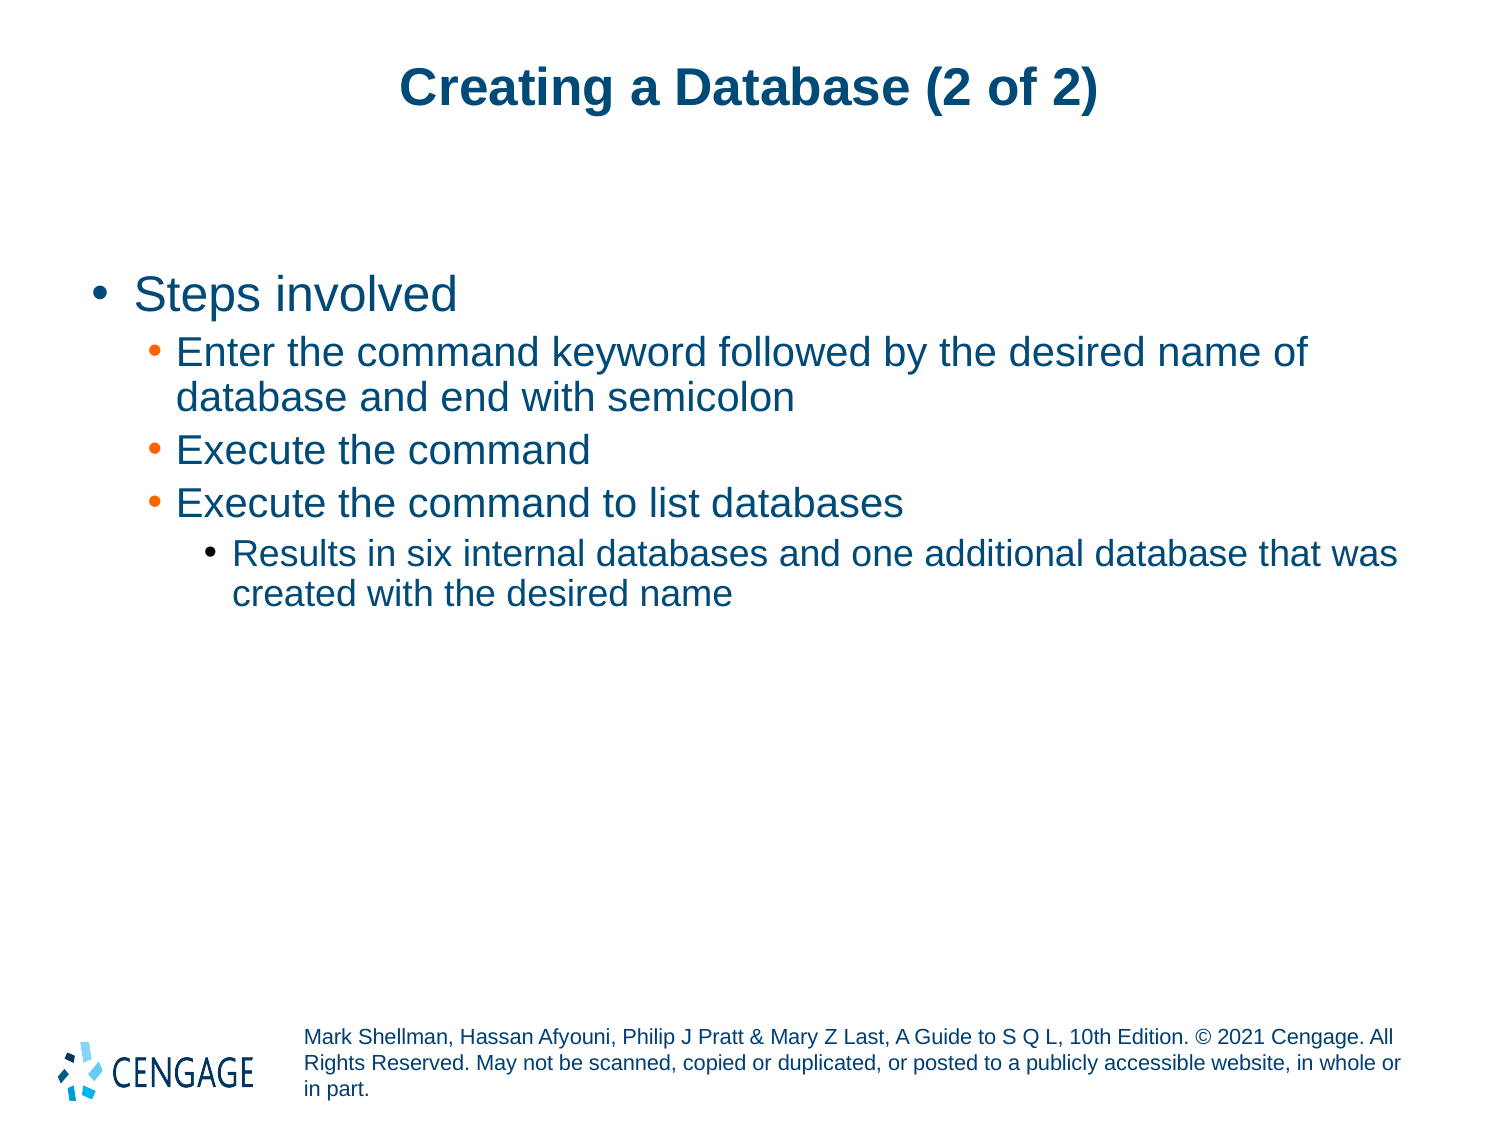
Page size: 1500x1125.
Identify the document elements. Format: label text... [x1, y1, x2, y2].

picture [58, 1042, 253, 1101]
title Creating a Database (2 of 2) [103, 59, 1397, 171]
list Steps involved Enter the command keyword followed by the desired name of database and end with semicolon Execute the command Execute the command to list databases Results in six internal databases and one additional database that was created with the desired name [91, 268, 1410, 990]
